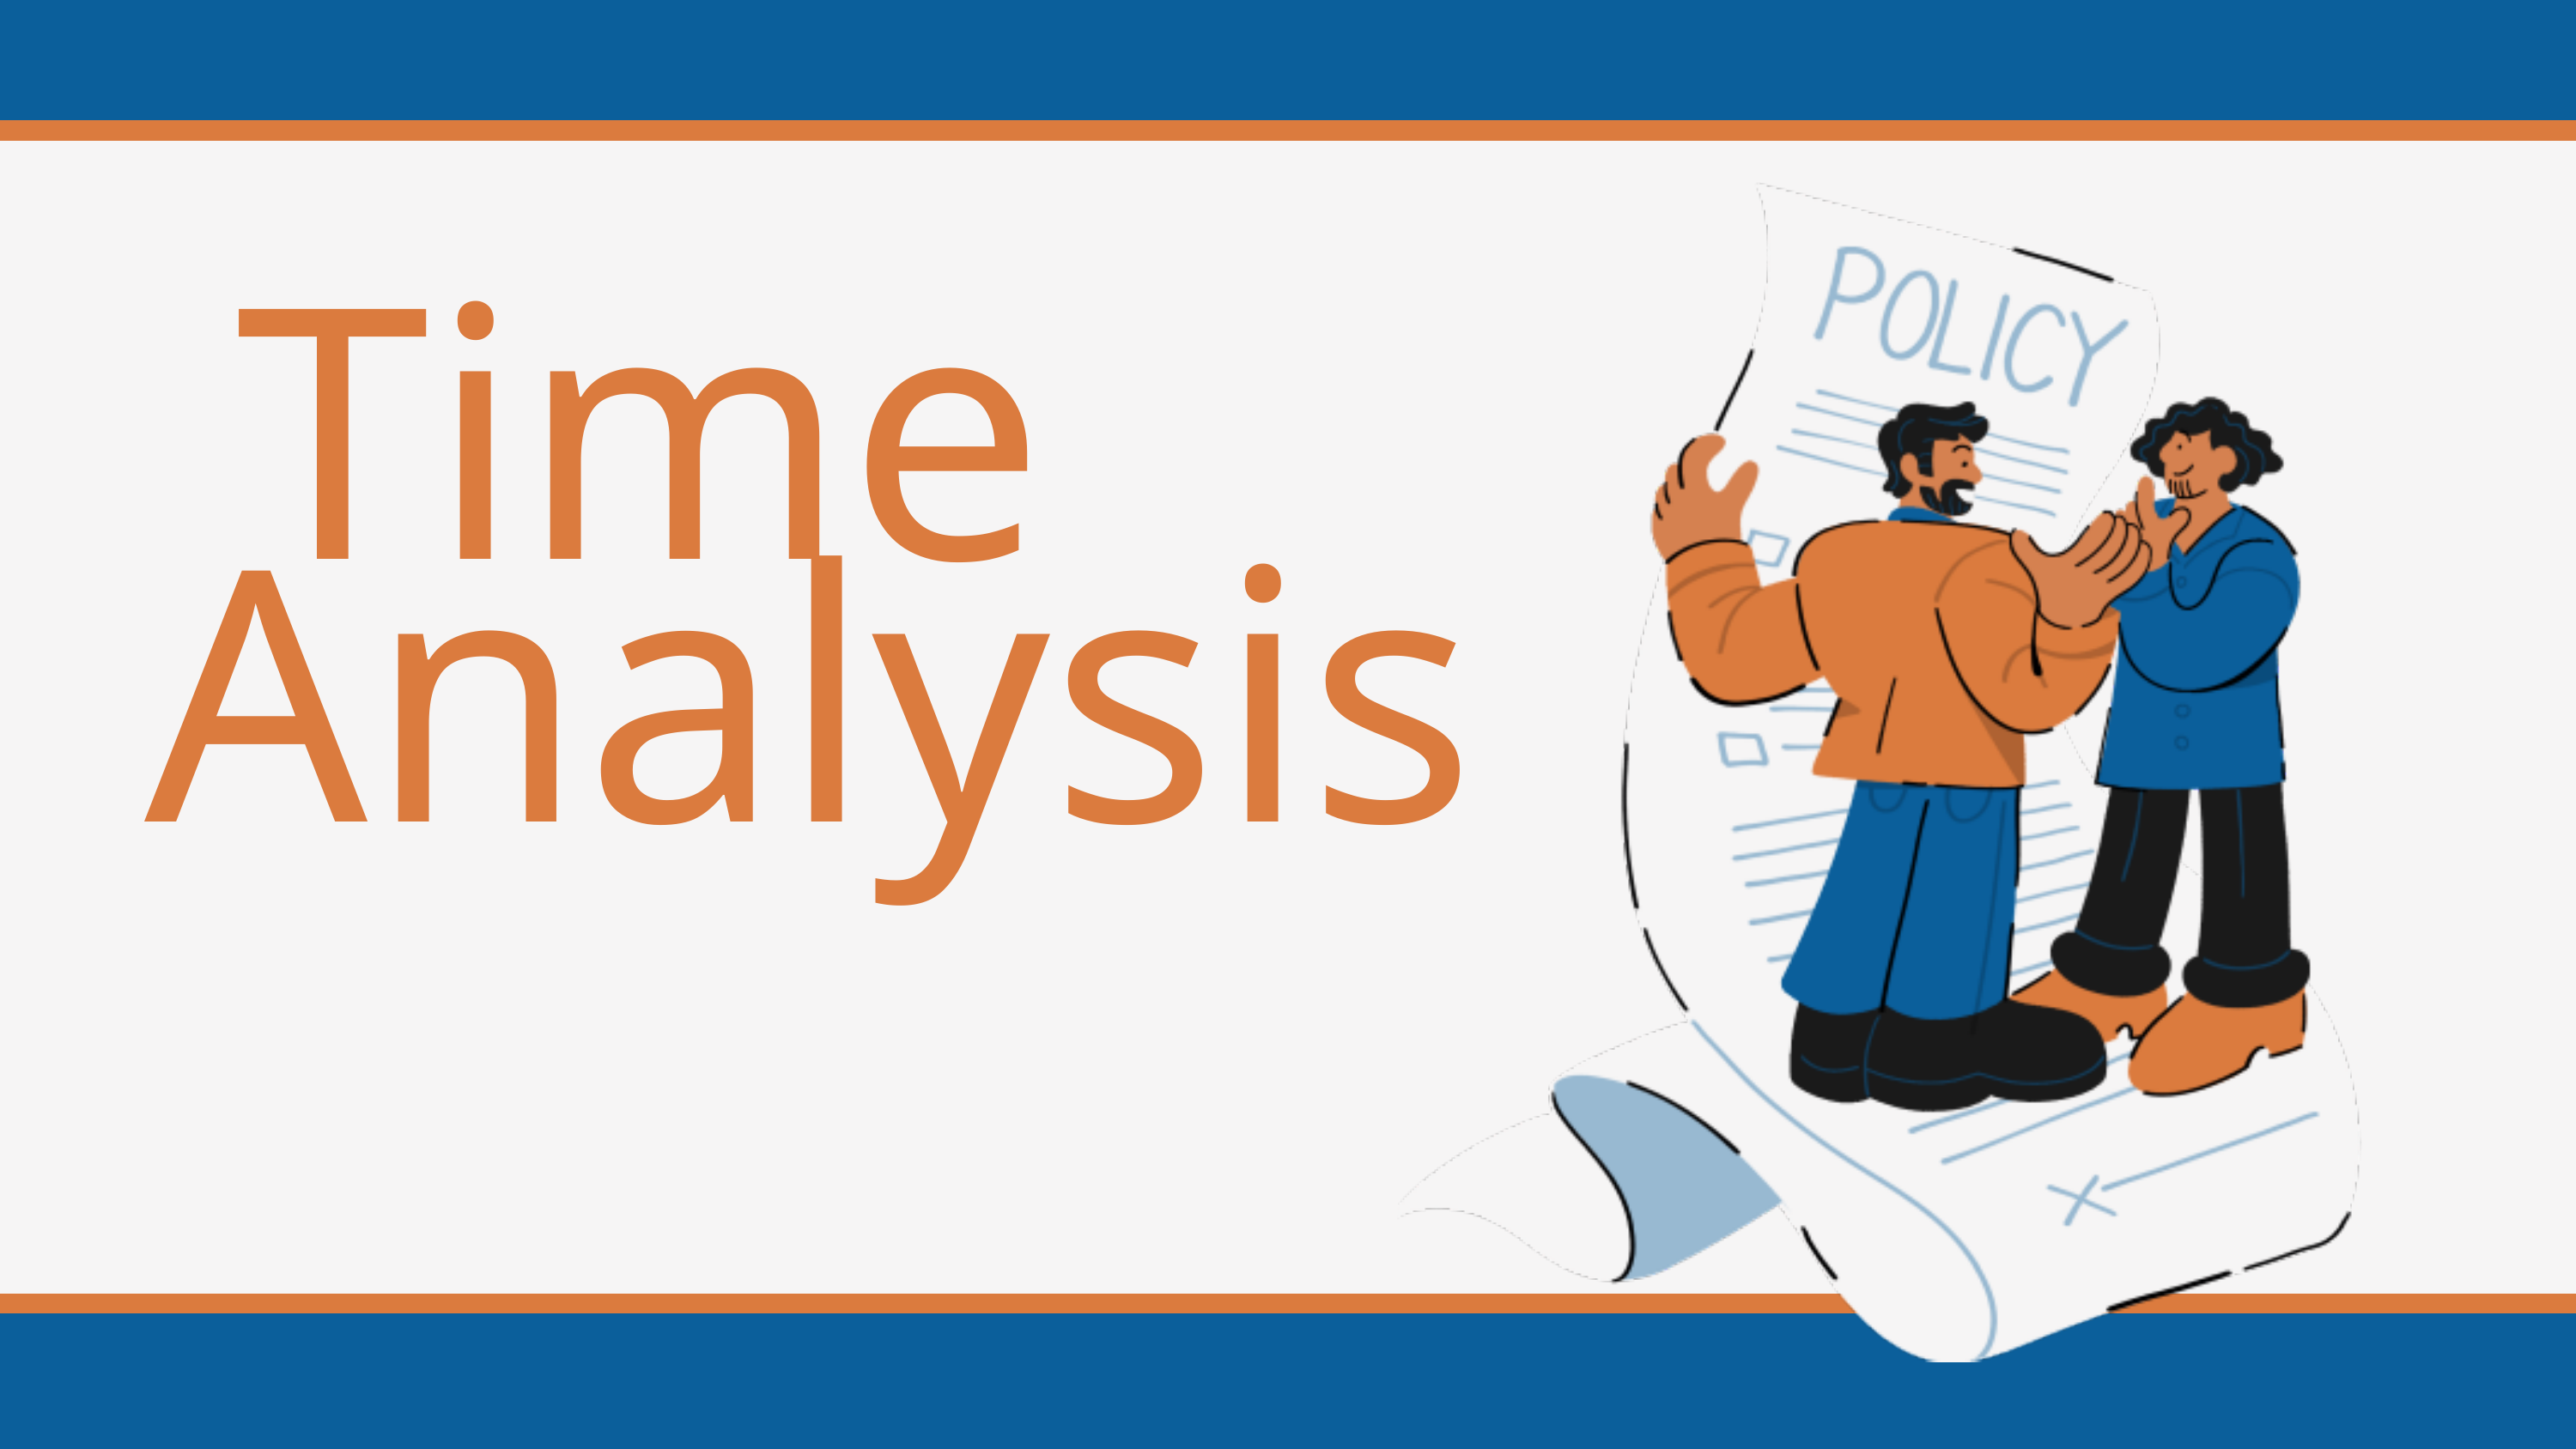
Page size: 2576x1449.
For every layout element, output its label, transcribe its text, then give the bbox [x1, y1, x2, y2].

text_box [0, 0, 2576, 131]
text_box [1397, 182, 2379, 1300]
text_box Time Analysis [144, 367, 1754, 1155]
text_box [0, 1303, 2576, 1449]
